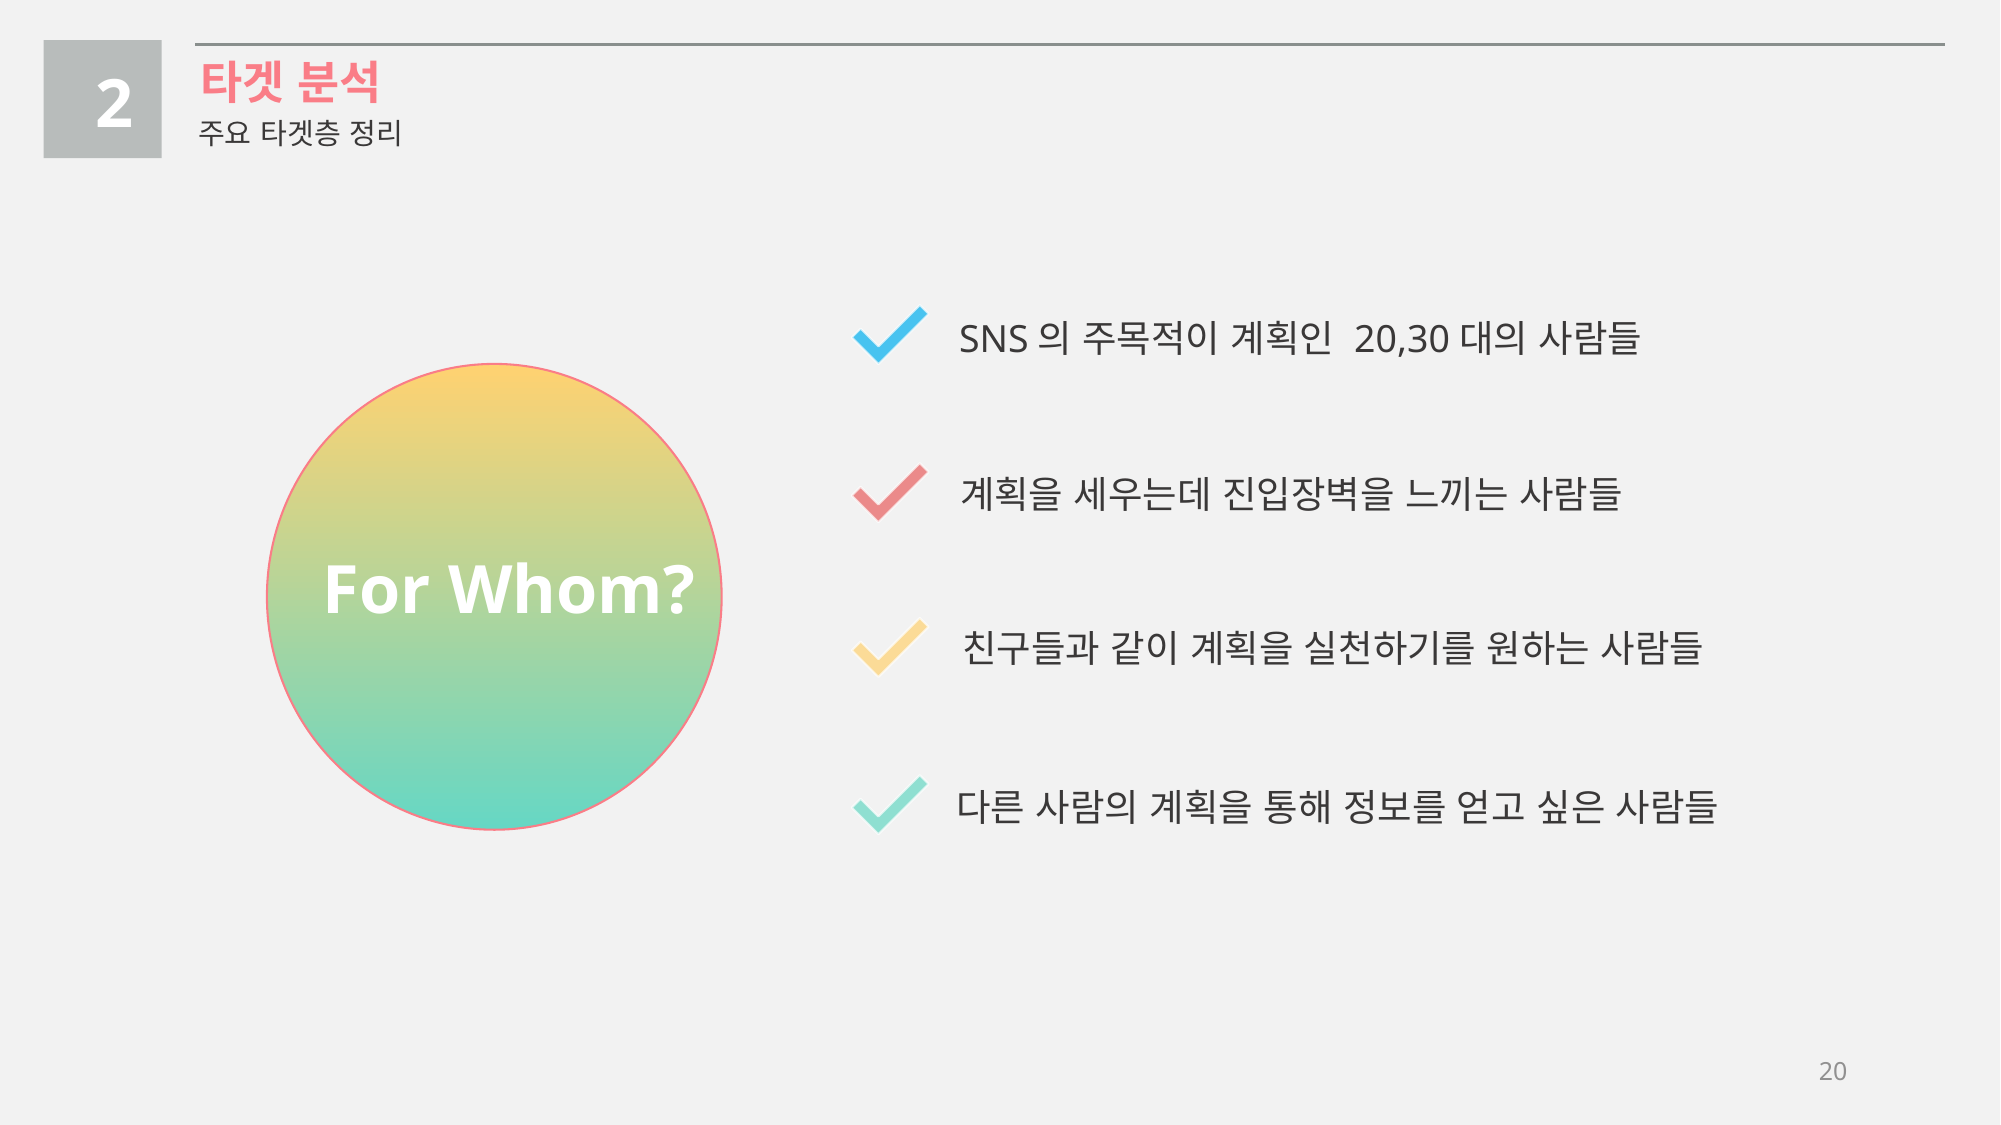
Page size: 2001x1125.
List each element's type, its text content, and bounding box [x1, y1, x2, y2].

text_box 계획을 세우는데 진입장벽을 느끼는 사람들 [952, 463, 1631, 523]
text_box [43, 40, 162, 159]
text_box [266, 363, 719, 830]
text_box 2 [87, 52, 116, 148]
slide_number 20 [1412, 1042, 1863, 1103]
text_box [852, 463, 929, 522]
text_box For Whom? [315, 539, 735, 635]
text_box 타겟 분석 [185, 46, 396, 108]
text_box SNS의 주목적이 계획인 20,30대의 사람들 [951, 307, 1650, 368]
text_box 친구들과 같이 계획을 실천하기를 원하는 사람들 [954, 618, 1713, 678]
text_box 주요 타겟층 정리 [183, 108, 419, 159]
text_box [852, 618, 929, 677]
text_box 다른 사람의 계획을 통해 정보를 얻고 싶은 사람들 [949, 776, 1728, 837]
text_box [852, 775, 929, 834]
text_box [852, 305, 929, 364]
